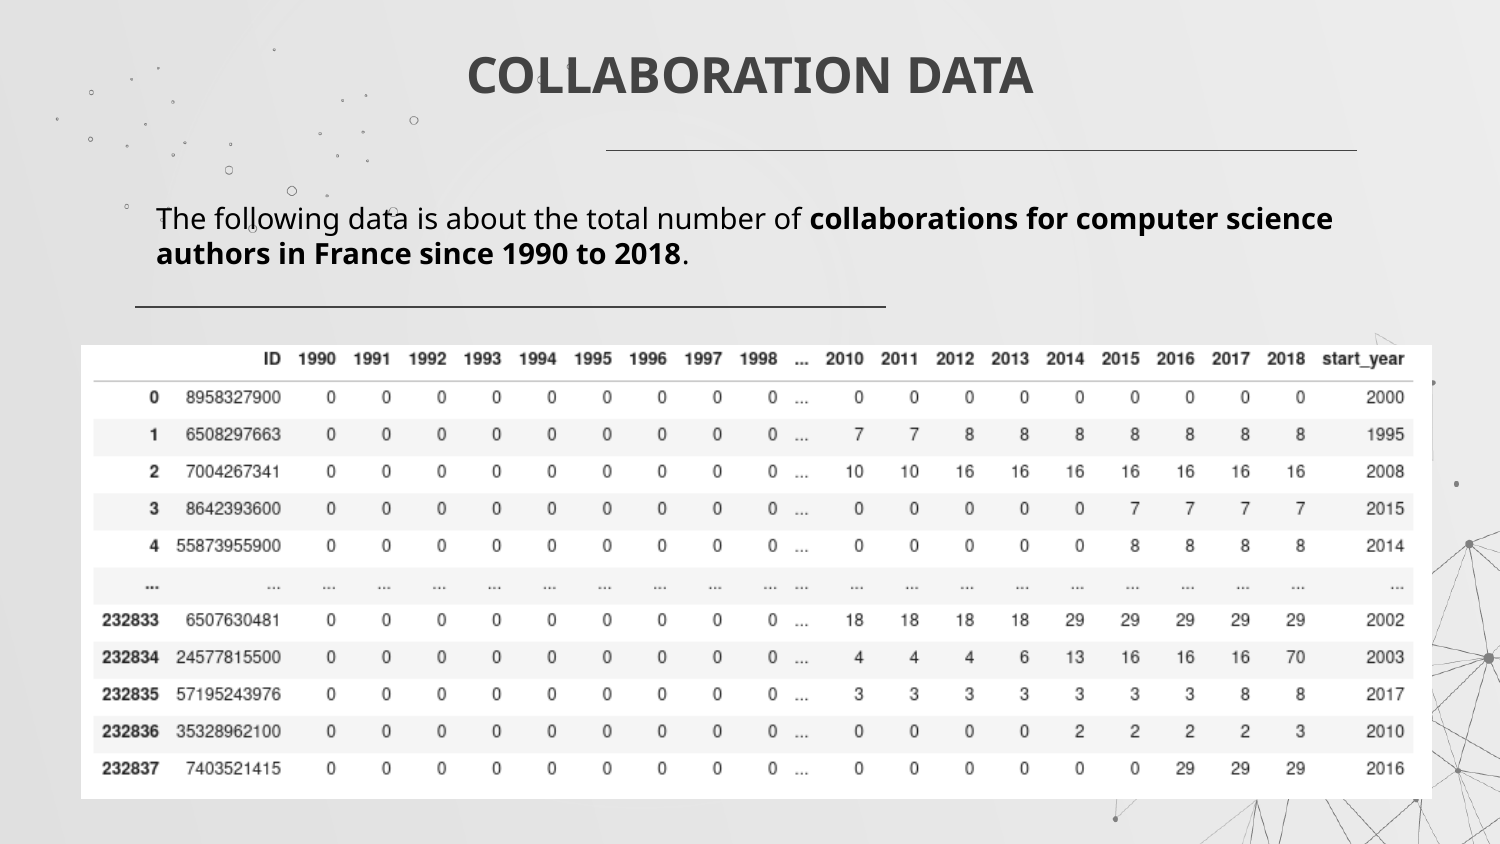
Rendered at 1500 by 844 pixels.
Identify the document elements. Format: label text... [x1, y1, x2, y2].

text_box The following data is about the total number of collaborations for computer science authors in France since 1990 to 2018. [141, 192, 1358, 278]
picture [0, 0, 1500, 844]
title COLLABORATION DATA [322, 28, 1178, 126]
